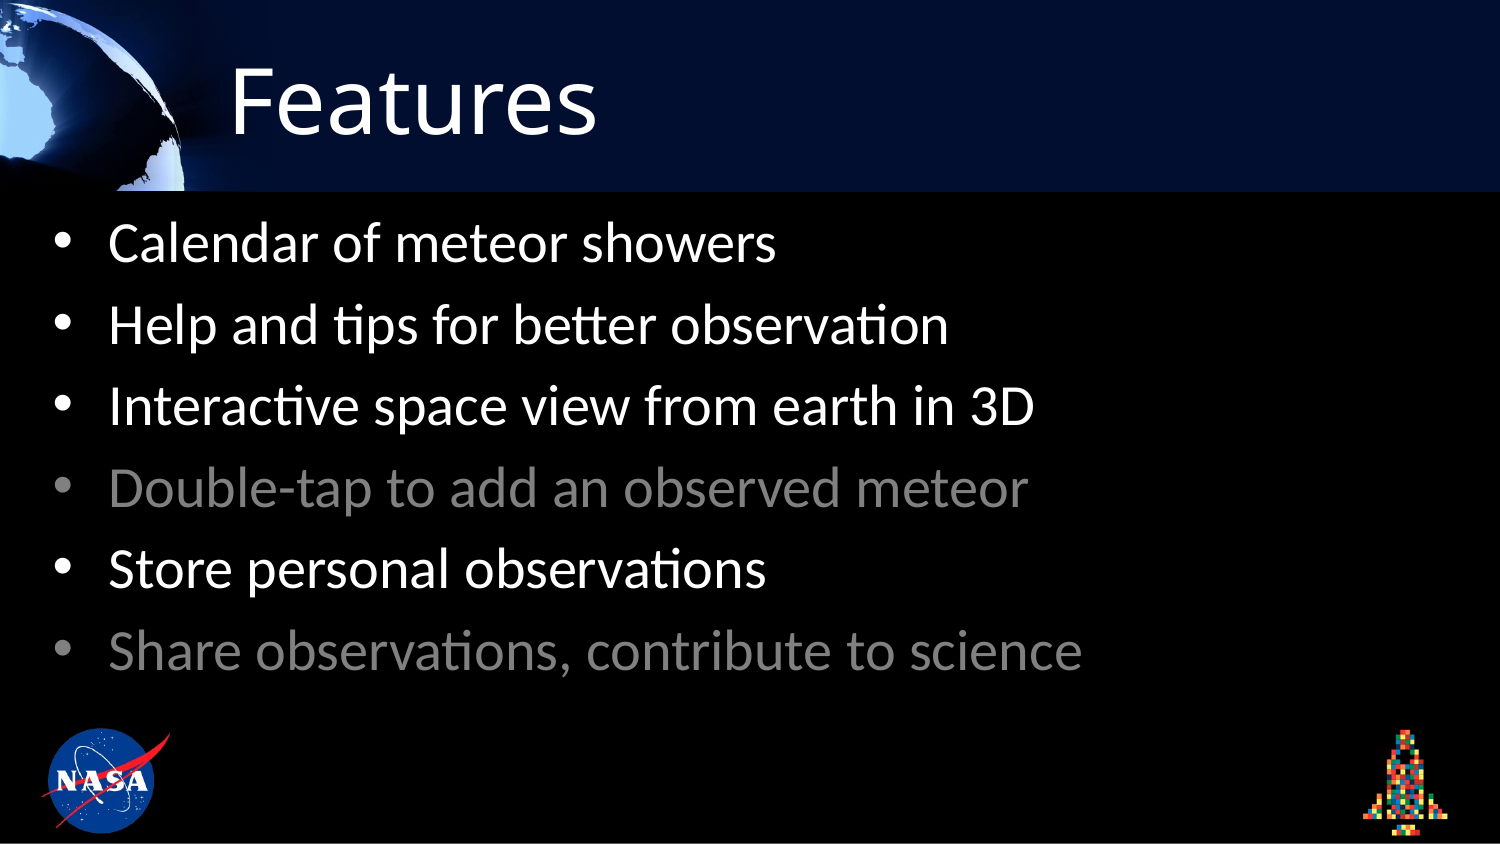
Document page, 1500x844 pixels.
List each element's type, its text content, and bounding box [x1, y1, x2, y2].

picture [1352, 725, 1459, 836]
picture [0, 0, 1500, 192]
picture [41, 726, 170, 834]
title Features [212, 21, 1463, 175]
list Calendar of meteor showers Help and tips for better observation Interactive space view from earth in 3D Double-tap to add an observed meteor Store personal observations Share observations, contribute to science [37, 196, 1463, 718]
